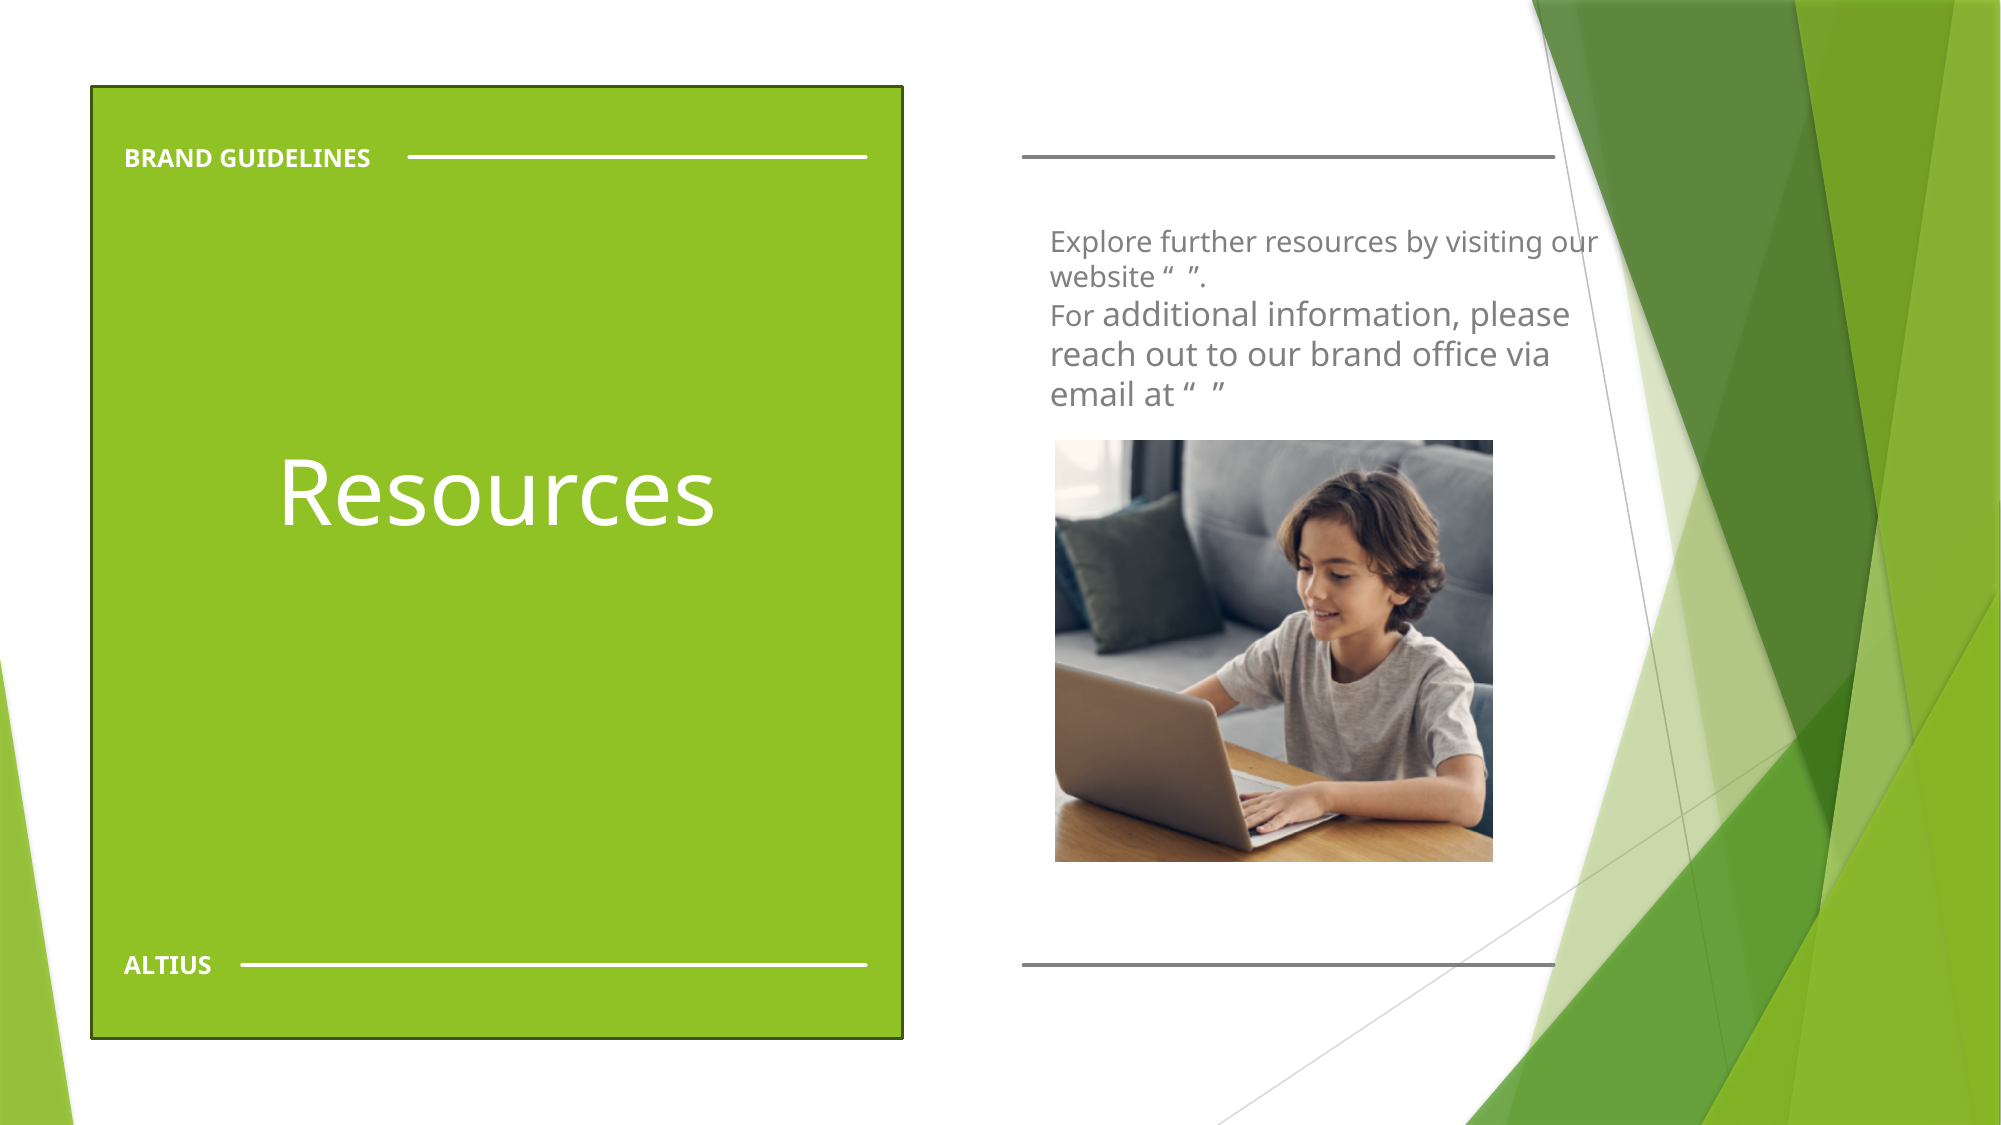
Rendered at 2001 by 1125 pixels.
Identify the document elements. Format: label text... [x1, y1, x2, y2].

text_box ALTIUS [109, 942, 415, 988]
text_box Explore further resources by visiting our website “ ”. For additional information, please reach out to our brand office via email at “ ” [1035, 215, 1631, 420]
text_box Resources [261, 426, 733, 552]
text_box BRAND GUIDELINES [109, 135, 585, 226]
text_box [90, 85, 904, 1040]
picture [1054, 440, 1494, 862]
